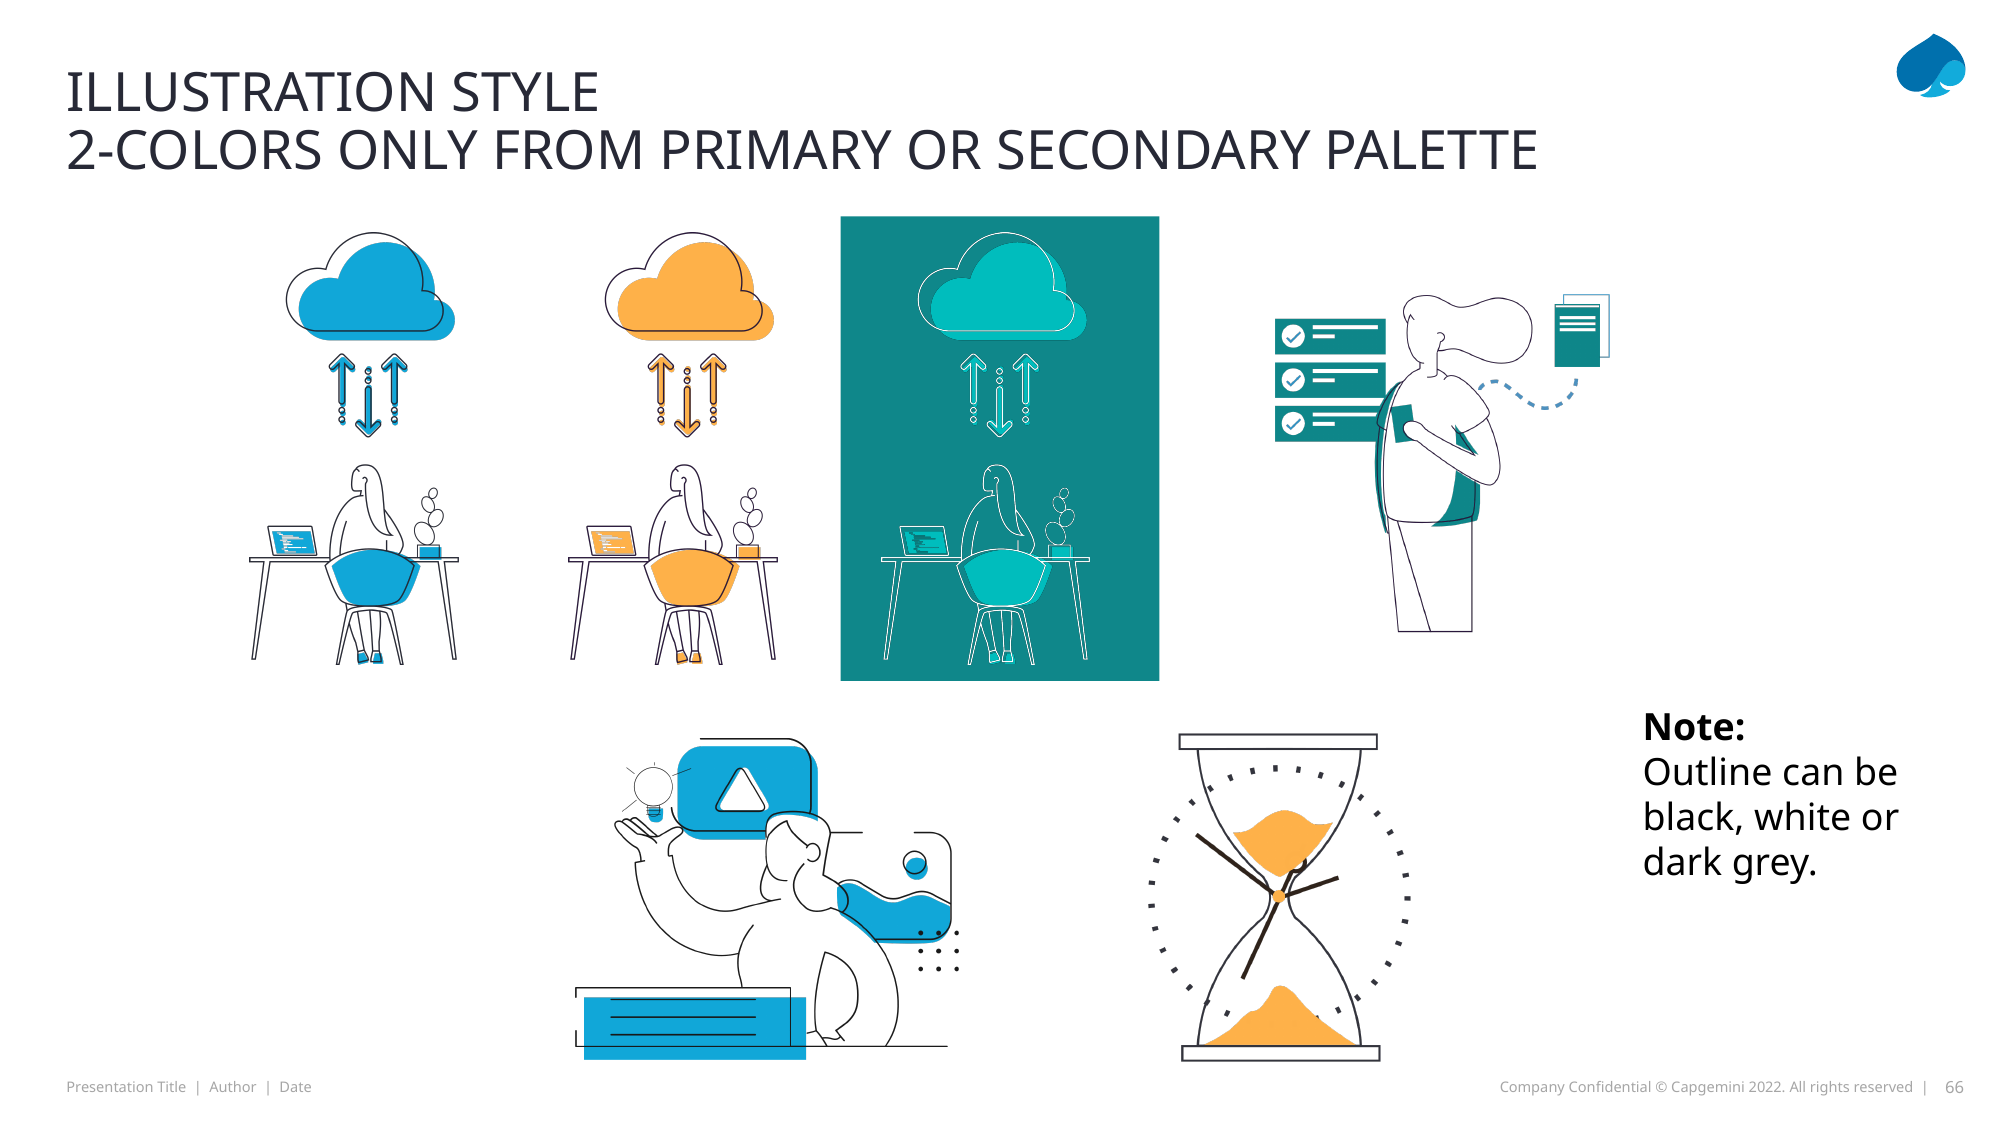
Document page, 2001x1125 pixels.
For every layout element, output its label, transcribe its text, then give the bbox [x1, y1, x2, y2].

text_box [568, 232, 778, 665]
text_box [1129, 706, 1419, 1103]
title ILLUSTRATION STYLE 2-colors only from primary or secondary palette [66, 63, 1863, 182]
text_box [840, 216, 1160, 681]
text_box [575, 738, 959, 1060]
text_box Note: Outline can be black, white or dark grey. [1627, 695, 1957, 891]
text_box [1230, 247, 1628, 646]
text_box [249, 232, 459, 665]
